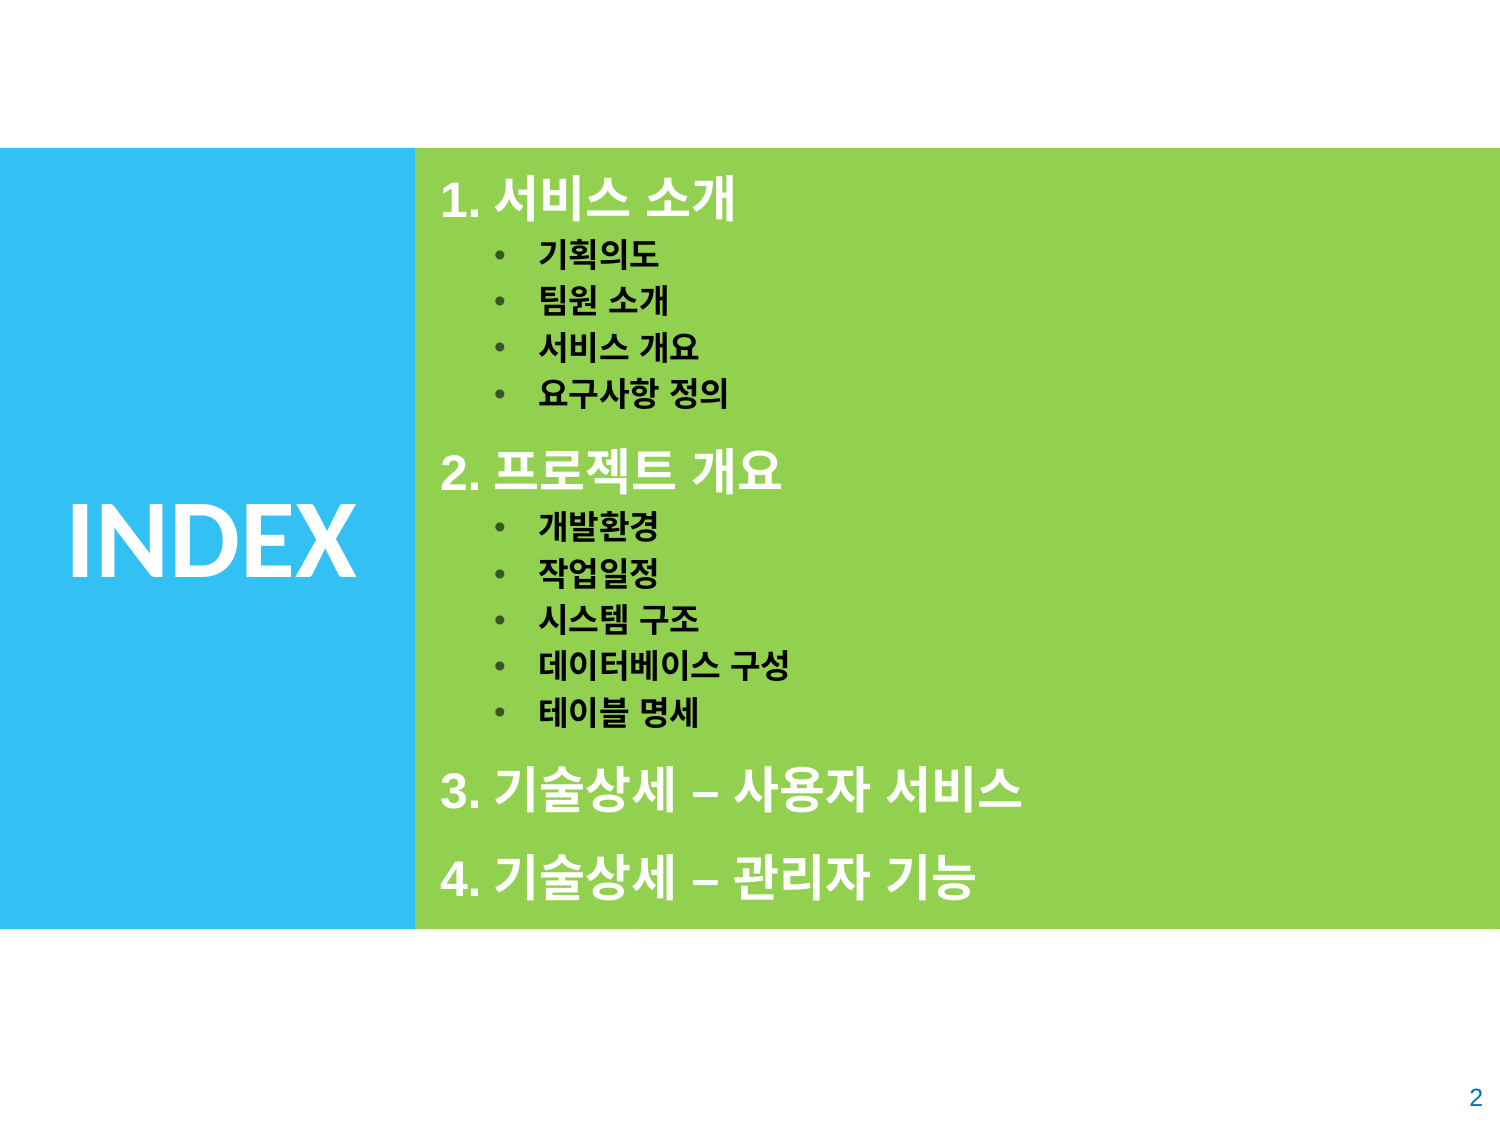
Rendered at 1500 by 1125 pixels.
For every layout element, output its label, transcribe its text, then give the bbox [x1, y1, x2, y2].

slide_number 2 [1157, 1066, 1499, 1125]
picture [0, 148, 1500, 929]
